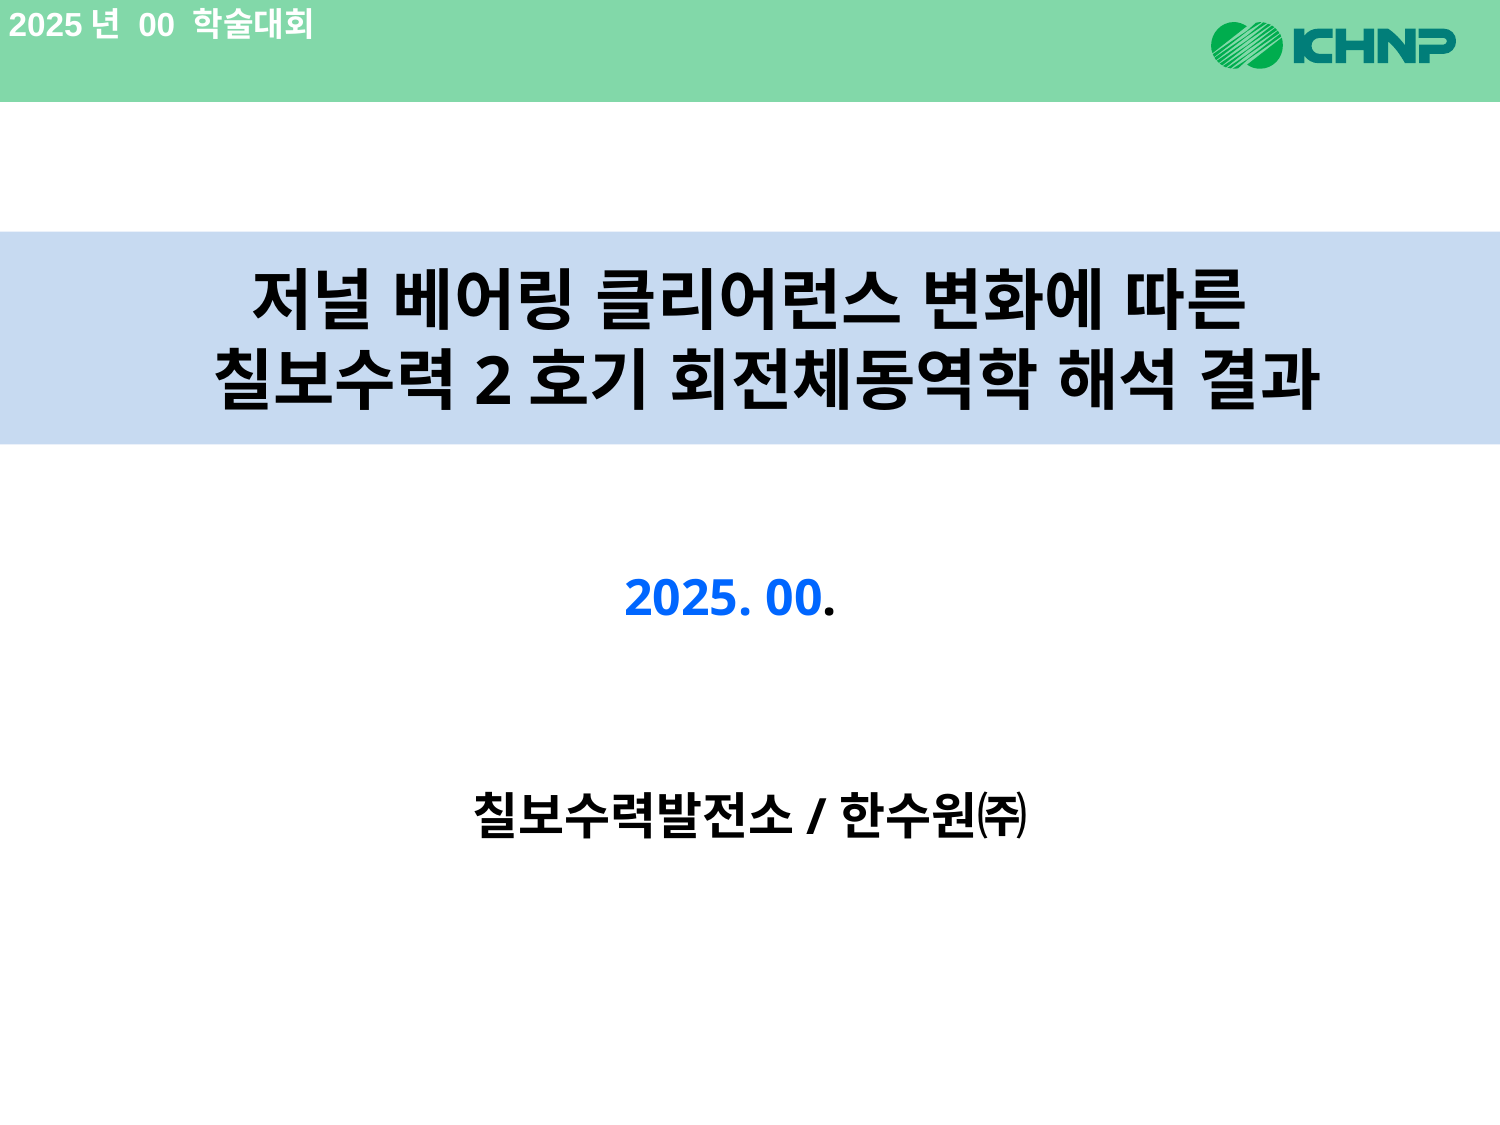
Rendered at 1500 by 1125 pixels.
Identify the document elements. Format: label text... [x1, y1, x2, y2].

text_box 칠보수력발전소/한수원㈜ [289, 798, 1211, 850]
text_box 2025. 00. [609, 557, 852, 633]
text_box 2025년 00 학술대회 [0, 0, 573, 51]
text_box 저널 베어링 클리어런스 변화에 따른 칠보수력2호기 회전체동역학 해석 결과 [0, 231, 1500, 445]
